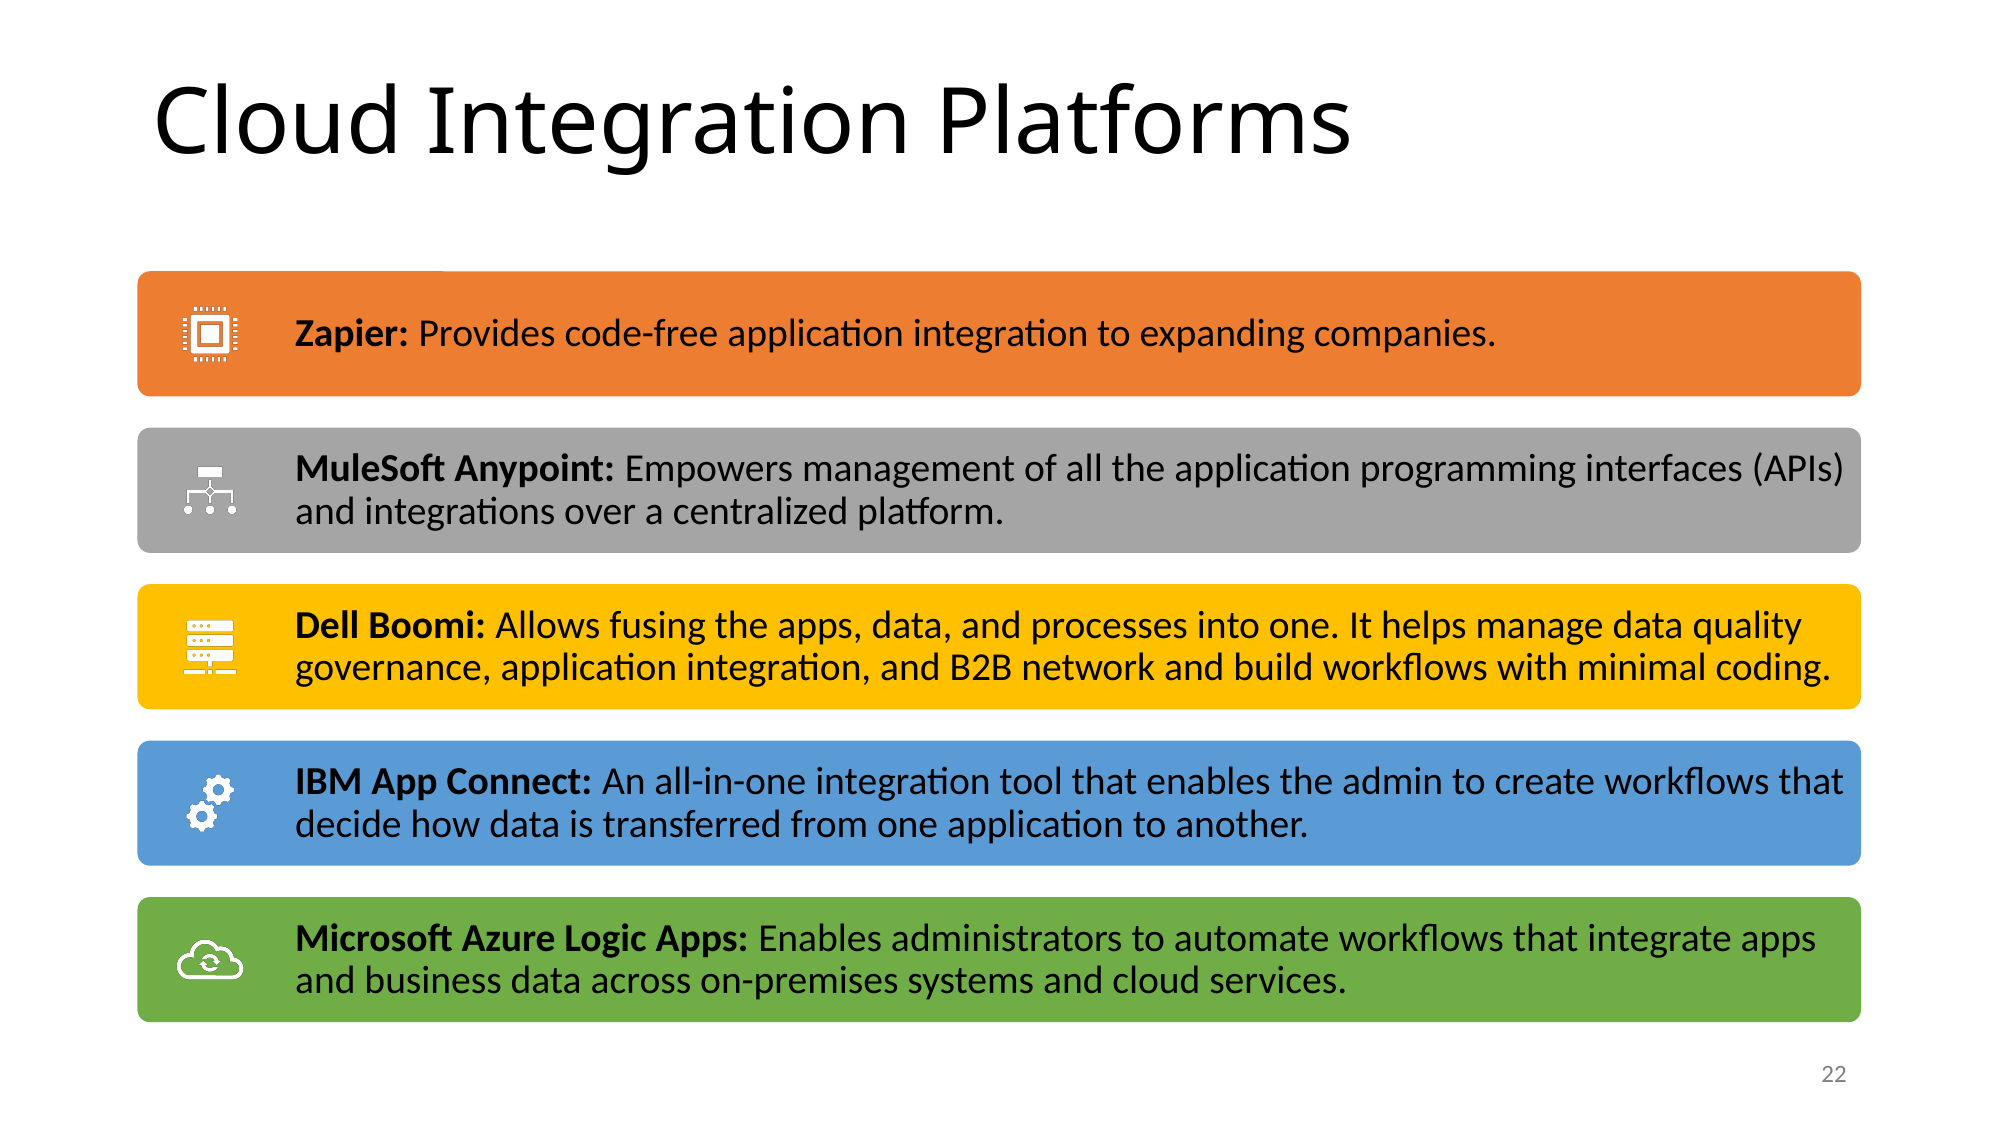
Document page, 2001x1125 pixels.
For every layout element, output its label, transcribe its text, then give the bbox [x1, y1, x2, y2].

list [137, 270, 1861, 1023]
title Cloud Integration Platforms [138, 41, 1862, 207]
slide_number 22 [1453, 1042, 1862, 1103]
